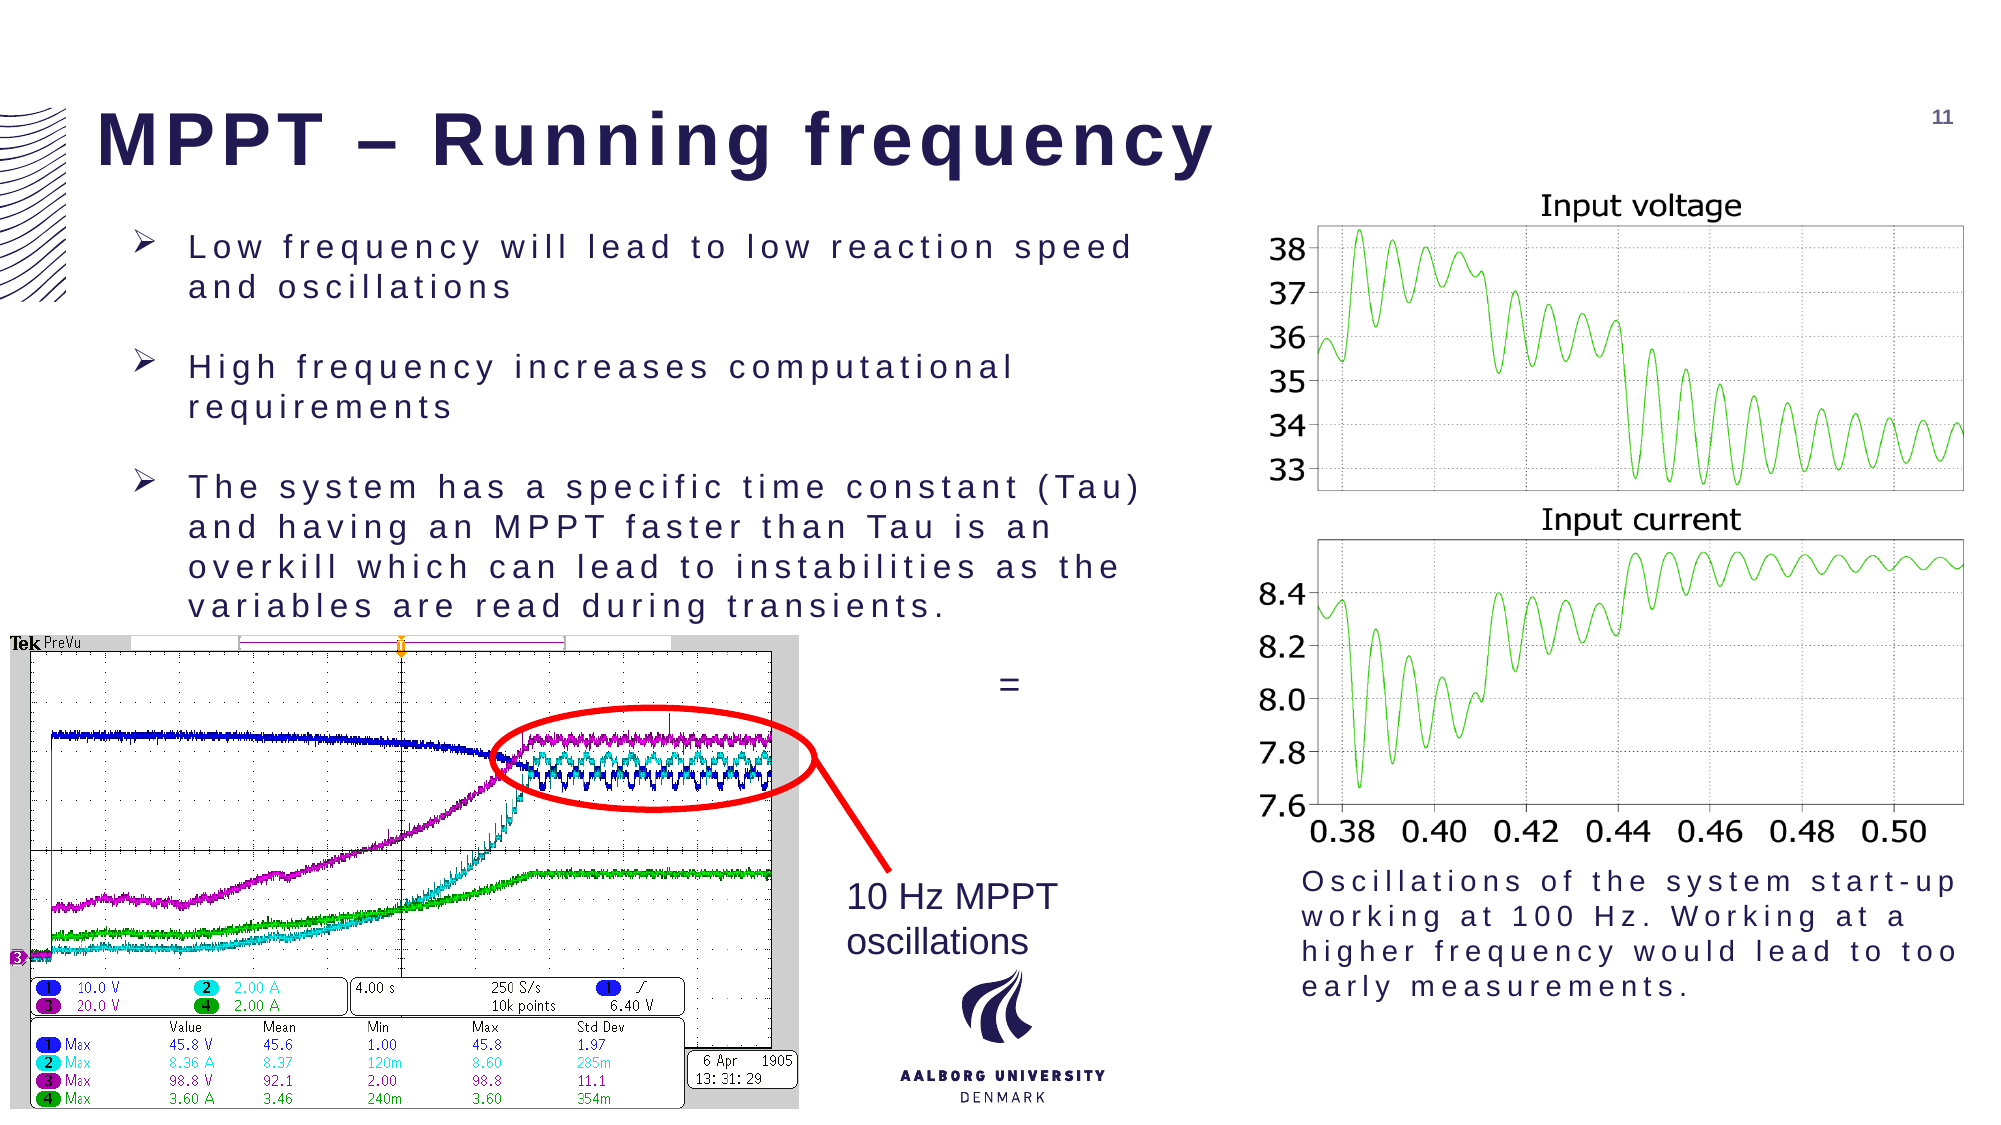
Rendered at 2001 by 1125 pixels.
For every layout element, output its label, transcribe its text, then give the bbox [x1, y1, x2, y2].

title MPPT – Running frequency [96, 58, 1554, 325]
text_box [814, 758, 890, 873]
picture [10, 635, 799, 1109]
text_box Oscillations of the system start-up working at 100 Hz. Working at a higher frequency would lead to too early measurements. [1286, 854, 2000, 1010]
text_box 10 Hz MPPT oscillations [831, 865, 1084, 970]
text_box Low frequency will lead to low reaction speed and oscillations High frequency increases computational requirements The system has a specific time constant (Tau) and having an MPPT faster than Tau is an overkill which can lead to instabilities as the variables are read during transients. [116, 178, 1161, 752]
picture [1243, 184, 1994, 848]
slide_number 11 [1860, 97, 1954, 135]
text_box [799, 735, 816, 782]
